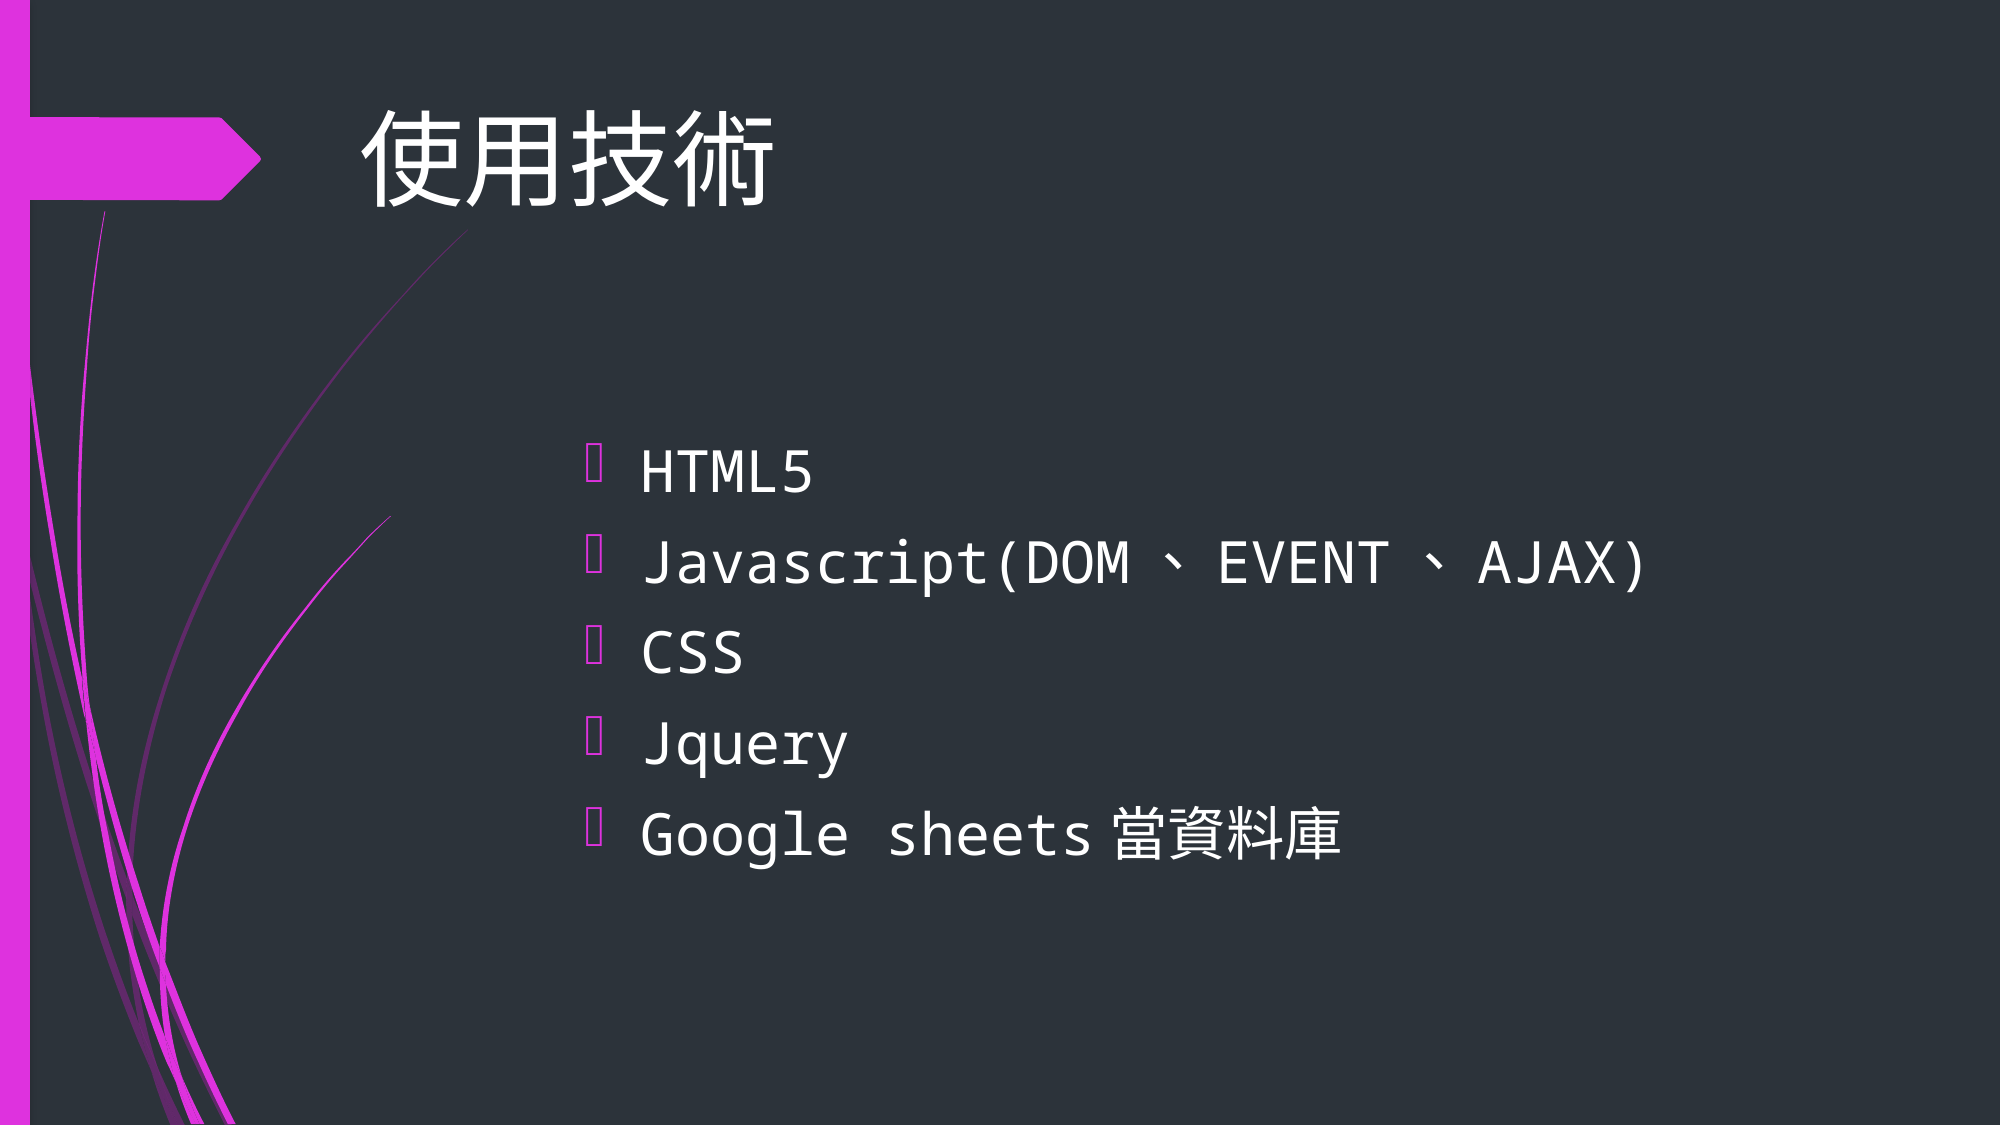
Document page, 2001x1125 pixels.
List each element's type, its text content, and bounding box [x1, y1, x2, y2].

list HTML5 Javascript(DOM、EVENT、AJAX) CSS Jquery Google sheets當資料庫 [569, 426, 1834, 897]
title 使用技術 [344, 86, 795, 234]
